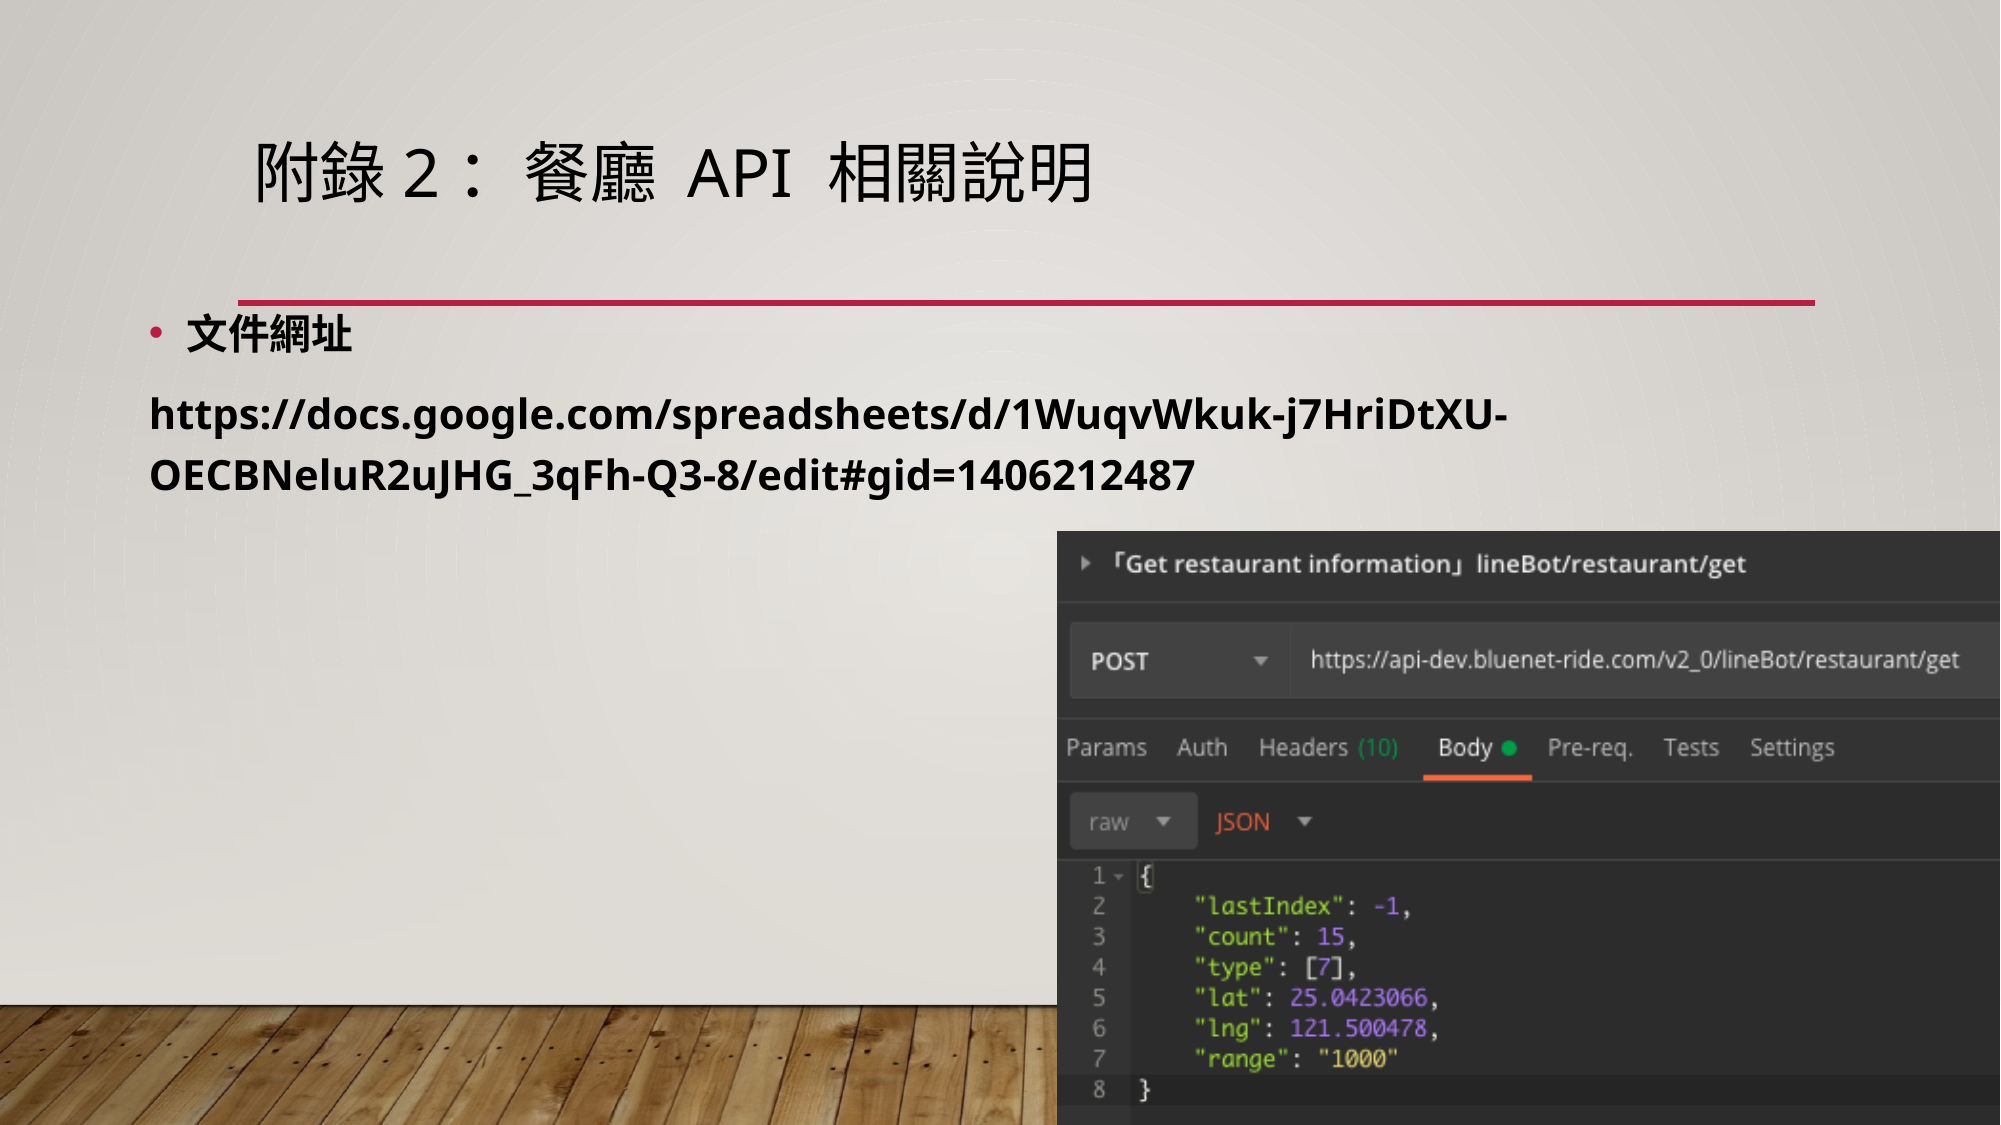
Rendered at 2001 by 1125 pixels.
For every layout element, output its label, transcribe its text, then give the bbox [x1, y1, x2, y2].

list 文件網址 https://docs.google.com/spreadsheets/d/1WuqvWkuk-j7HriDtXU-OECBNeluR2uJHG_3qFh-Q3-8/edit#gid=1406212487 [133, 289, 1710, 856]
picture [0, 530, 2000, 1125]
title 附錄2：餐廳 api 相關說明 [238, 131, 1814, 305]
